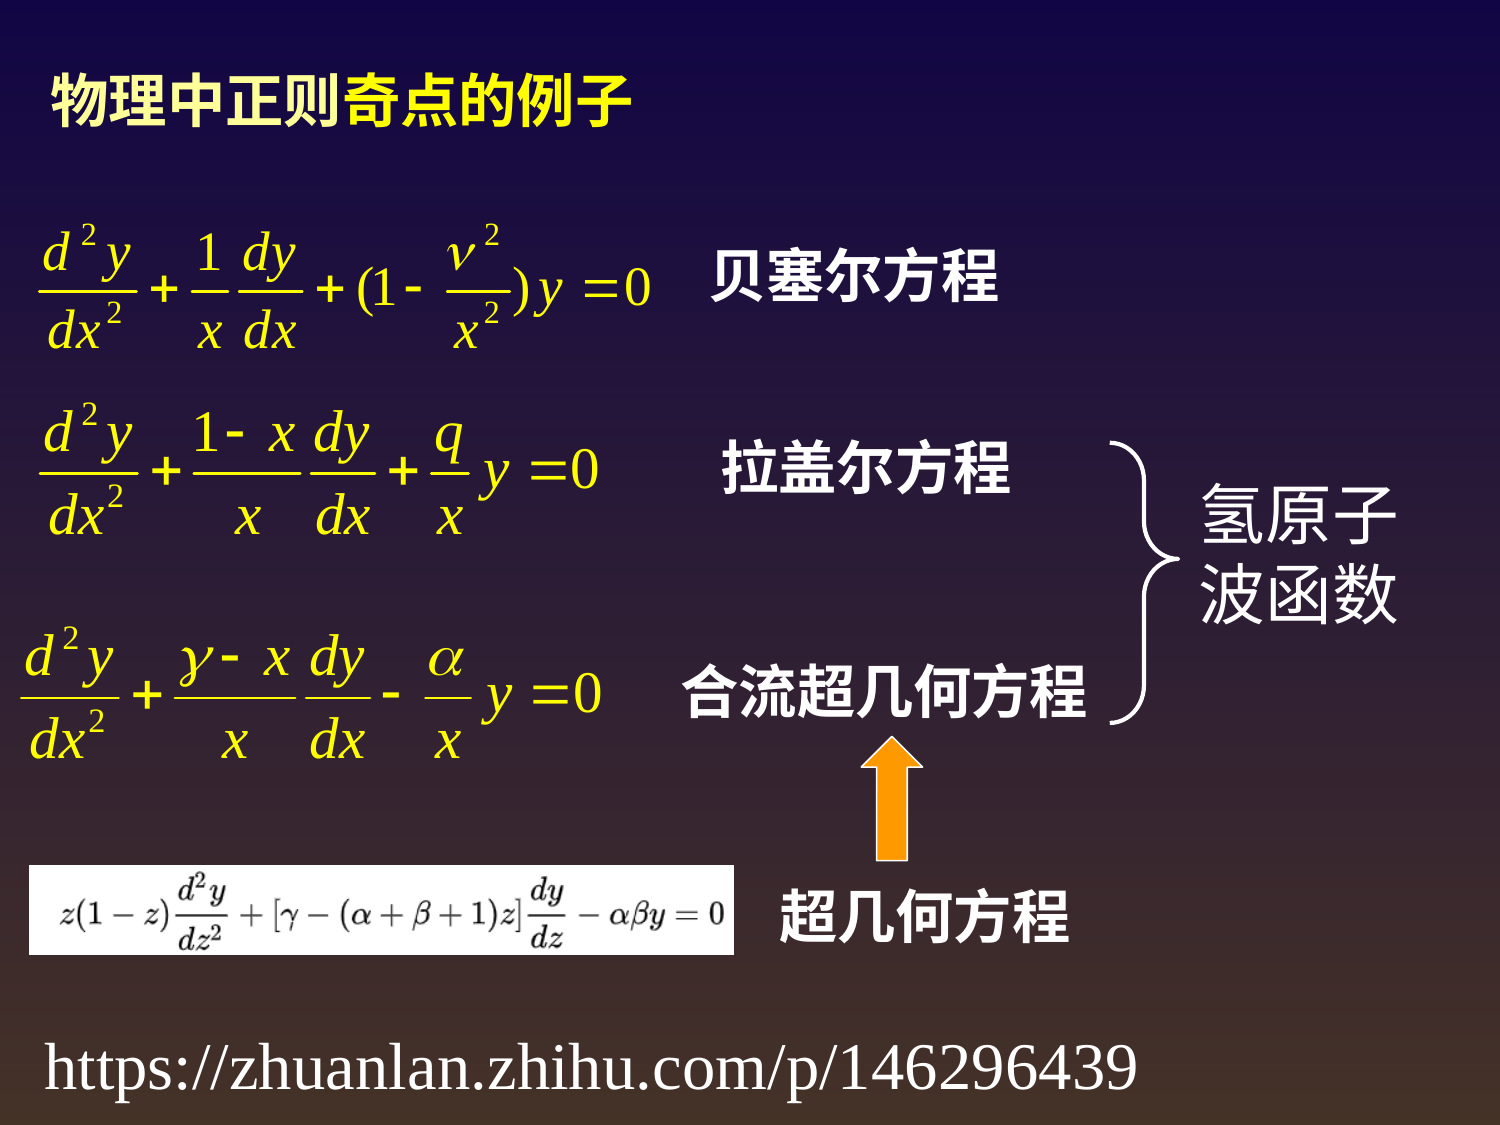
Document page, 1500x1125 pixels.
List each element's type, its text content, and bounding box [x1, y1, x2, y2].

text_box [861, 736, 923, 861]
text_box https://zhuanlan.zhihu.com/p/146296439 [29, 1015, 1444, 1110]
text_box [1109, 442, 1179, 723]
text_box 贝塞尔方程 [693, 232, 1015, 317]
picture [29, 865, 734, 955]
text_box 物理中正则奇点的例子 [36, 56, 649, 142]
text_box 超几何方程 [764, 873, 1086, 958]
text_box 合流超几何方程 [665, 648, 1104, 733]
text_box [11, 609, 613, 772]
text_box 氢原子波函数 [1183, 465, 1432, 640]
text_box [29, 207, 663, 359]
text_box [30, 385, 613, 548]
text_box 拉盖尔方程 [705, 423, 1027, 509]
